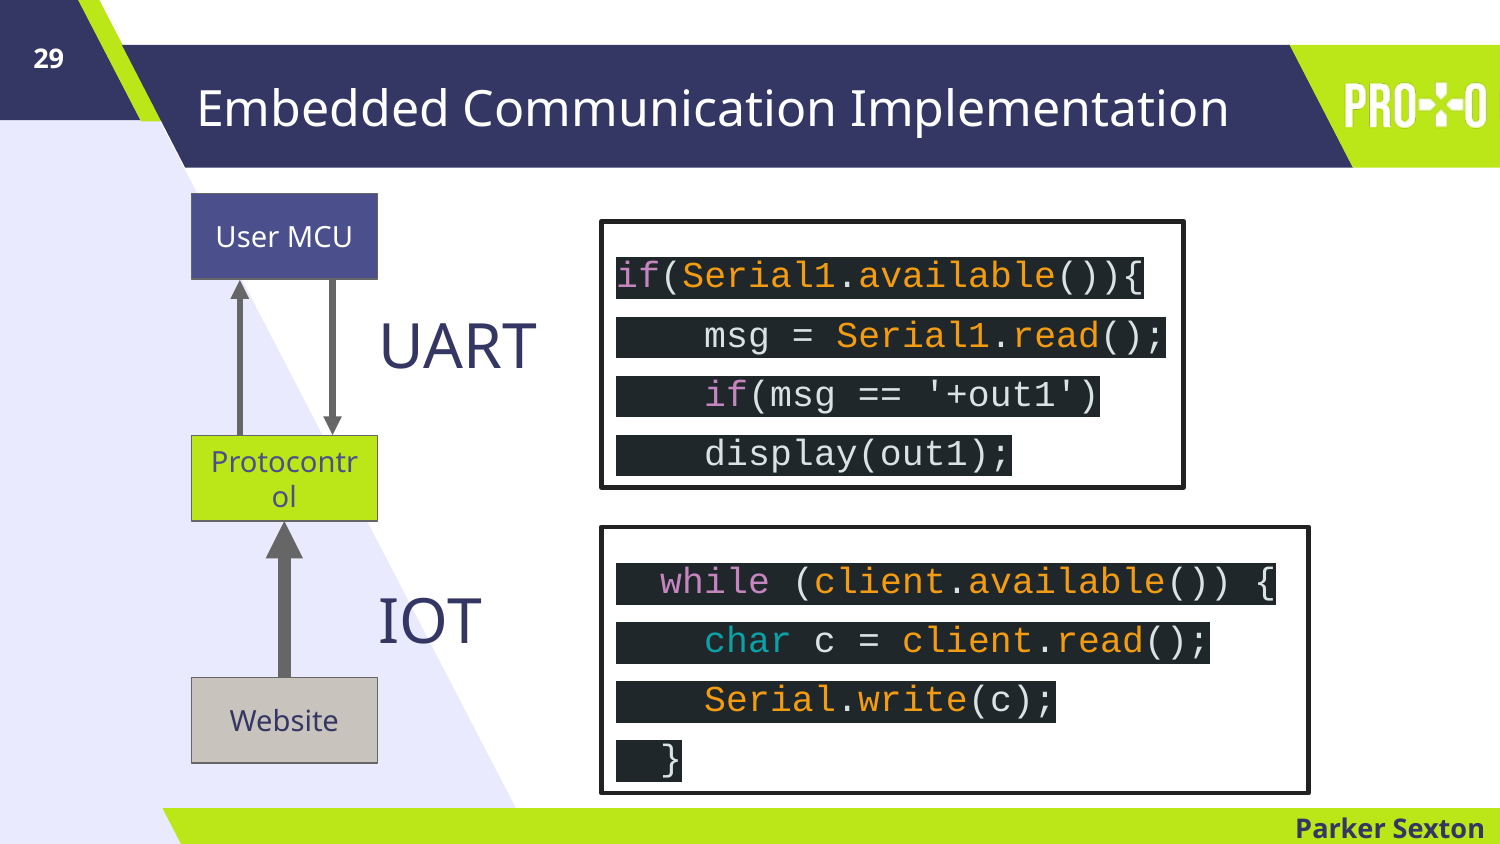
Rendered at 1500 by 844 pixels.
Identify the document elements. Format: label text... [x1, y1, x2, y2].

text_box while (client.available()) { char c = client.read(); Serial.write(c); } [601, 526, 1309, 793]
text_box User MCU [191, 193, 378, 279]
text_box IOT [363, 565, 540, 611]
picture [1304, 55, 1500, 159]
title Embedded Communication Implementation [181, 45, 1285, 169]
text_box if(Serial1.available()){ msg = Serial1.read(); if(msg == '+out1') display(out1); [601, 221, 1184, 488]
text_box Protocontrol [191, 435, 378, 521]
text_box Parker Sexton [889, 796, 1500, 844]
text_box UART [363, 291, 601, 346]
slide_number ‹#› [0, 0, 98, 121]
text_box Website [191, 677, 378, 763]
